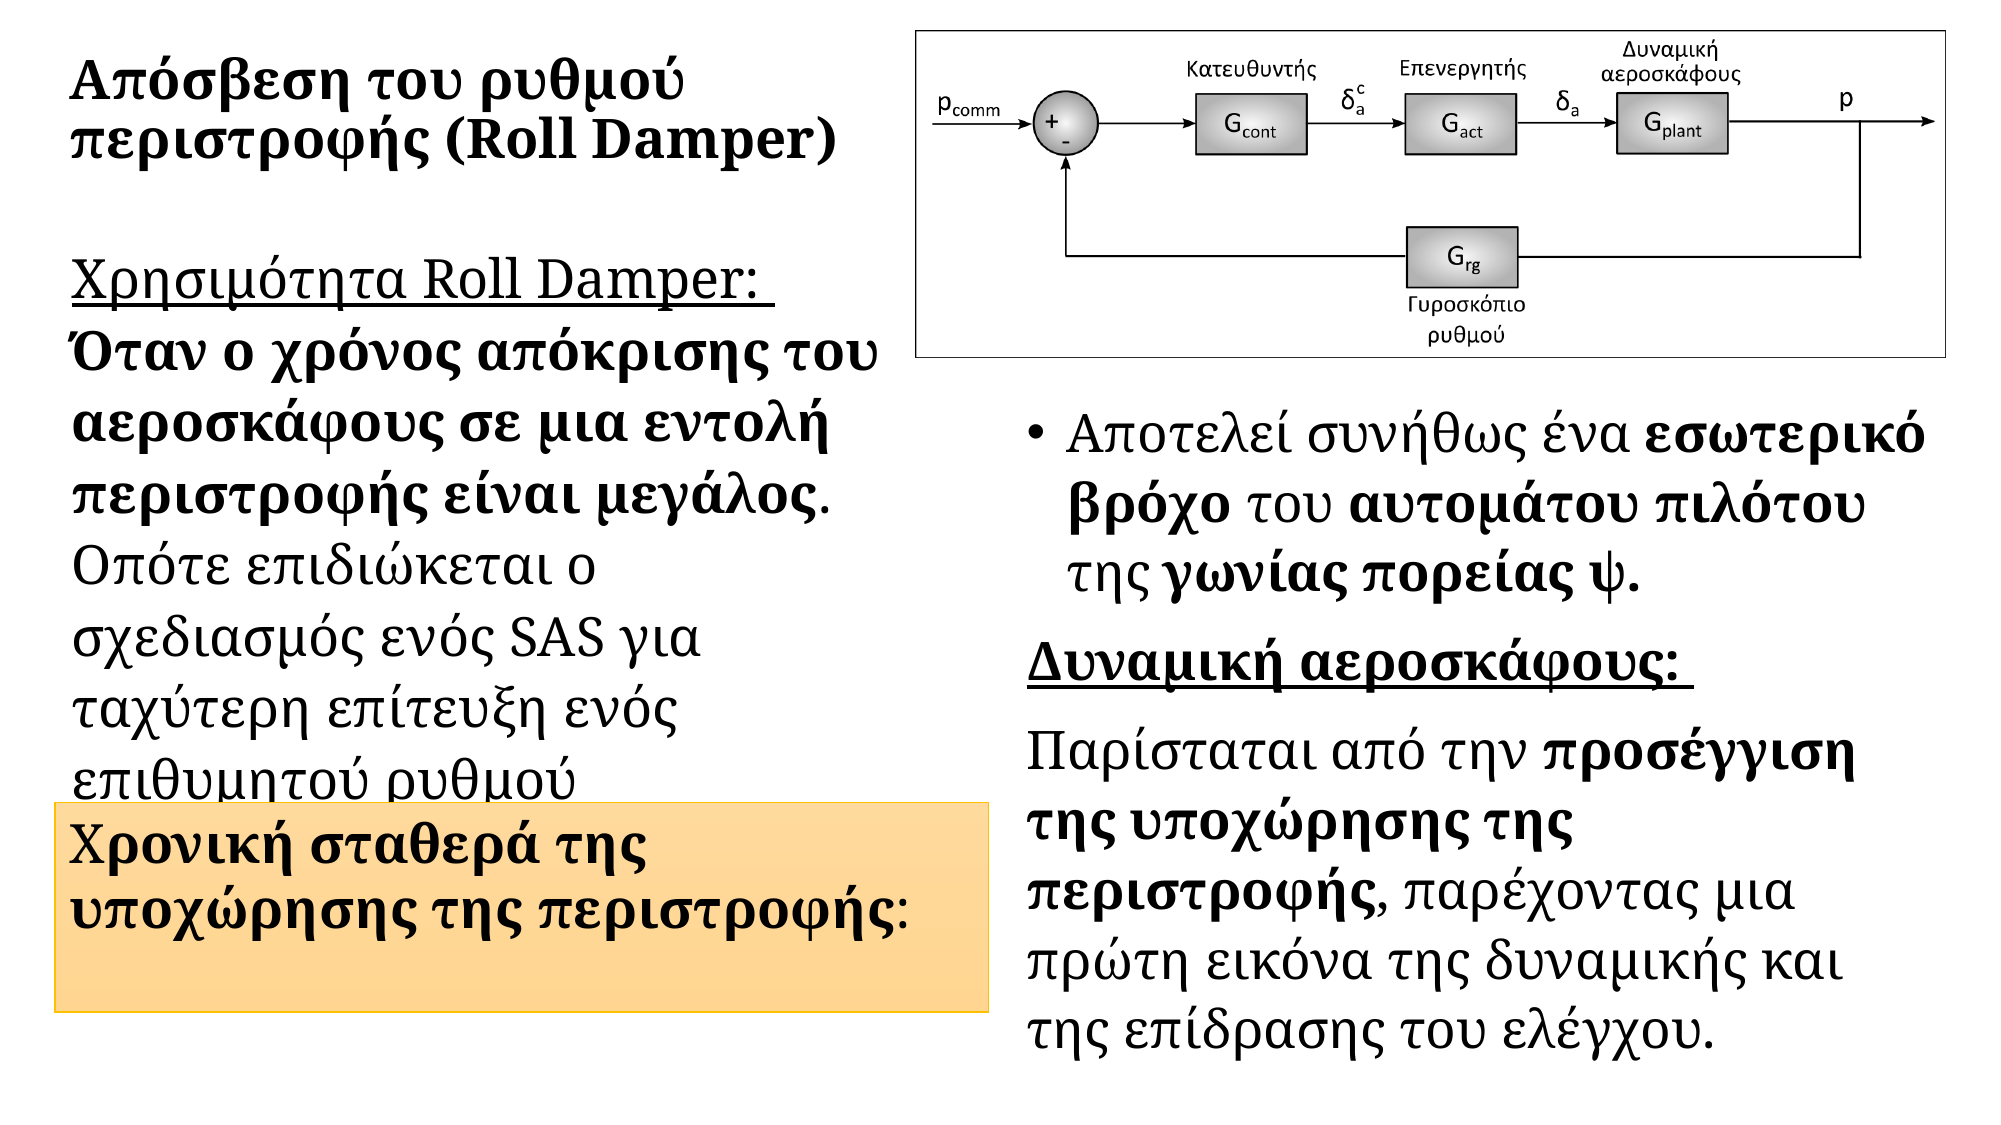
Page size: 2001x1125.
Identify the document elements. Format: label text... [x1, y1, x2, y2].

text_box Χρησιμότητα Roll Damper: Όταν ο χρόνος απόκρισης του αεροσκάφους σε μια εντολή περιστροφής είναι μεγάλος. Οπότε επιδιώκεται ο σχεδιασμός ενός SAS για ταχύτερη επίτευξη ενός επιθυμητού ρυθμού περιστροφής. [57, 230, 916, 802]
title Απόσβεση του ρυθμού περιστροφής (Roll Damper) [54, 31, 894, 193]
picture [915, 30, 1946, 358]
